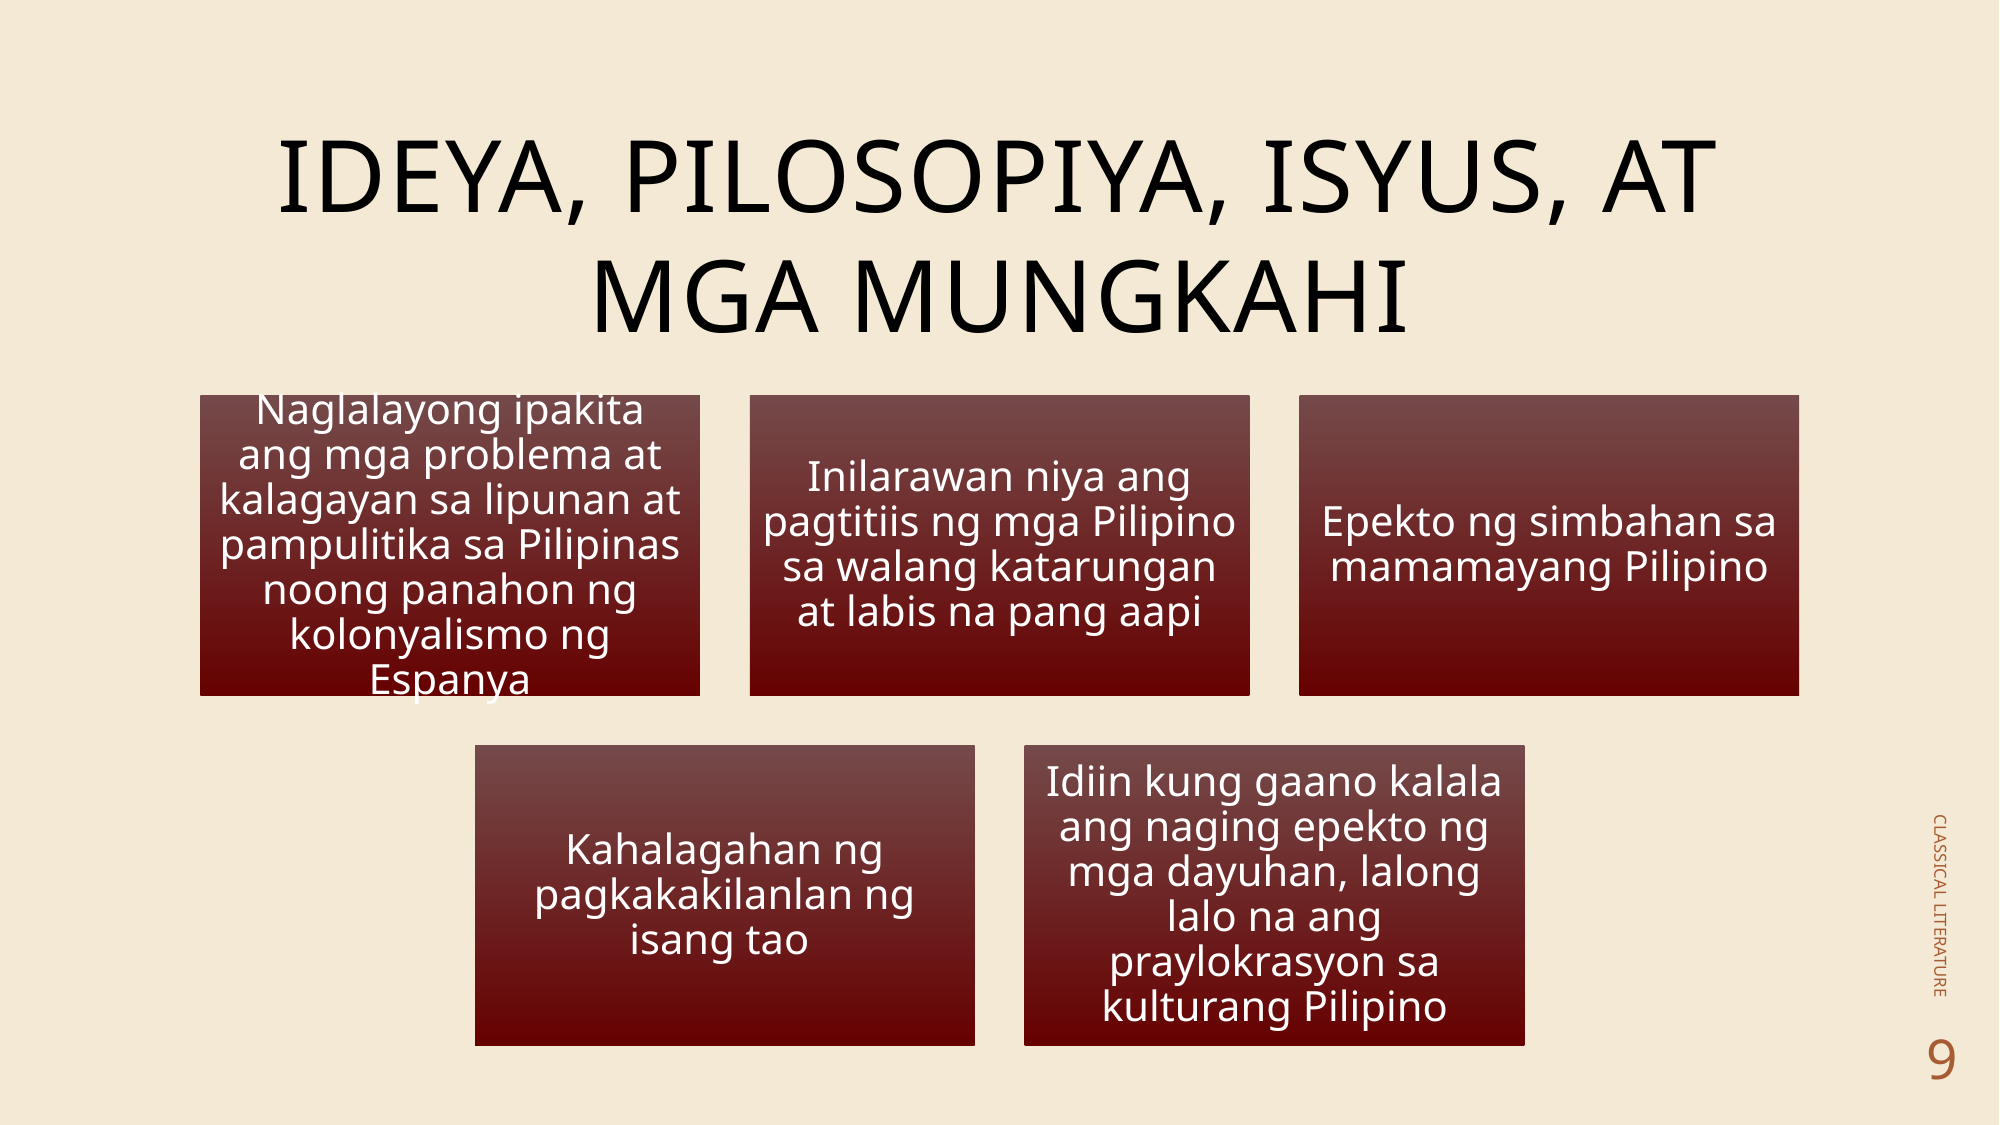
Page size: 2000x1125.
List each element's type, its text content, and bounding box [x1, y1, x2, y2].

slide_number 9 [1897, 1024, 1988, 1100]
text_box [200, 391, 1800, 1050]
title Ideya, pilosopiya, isyus, at mga mungkahi [200, 104, 1800, 372]
footer CLASSICAL LITERATURE [1923, 799, 1959, 1013]
